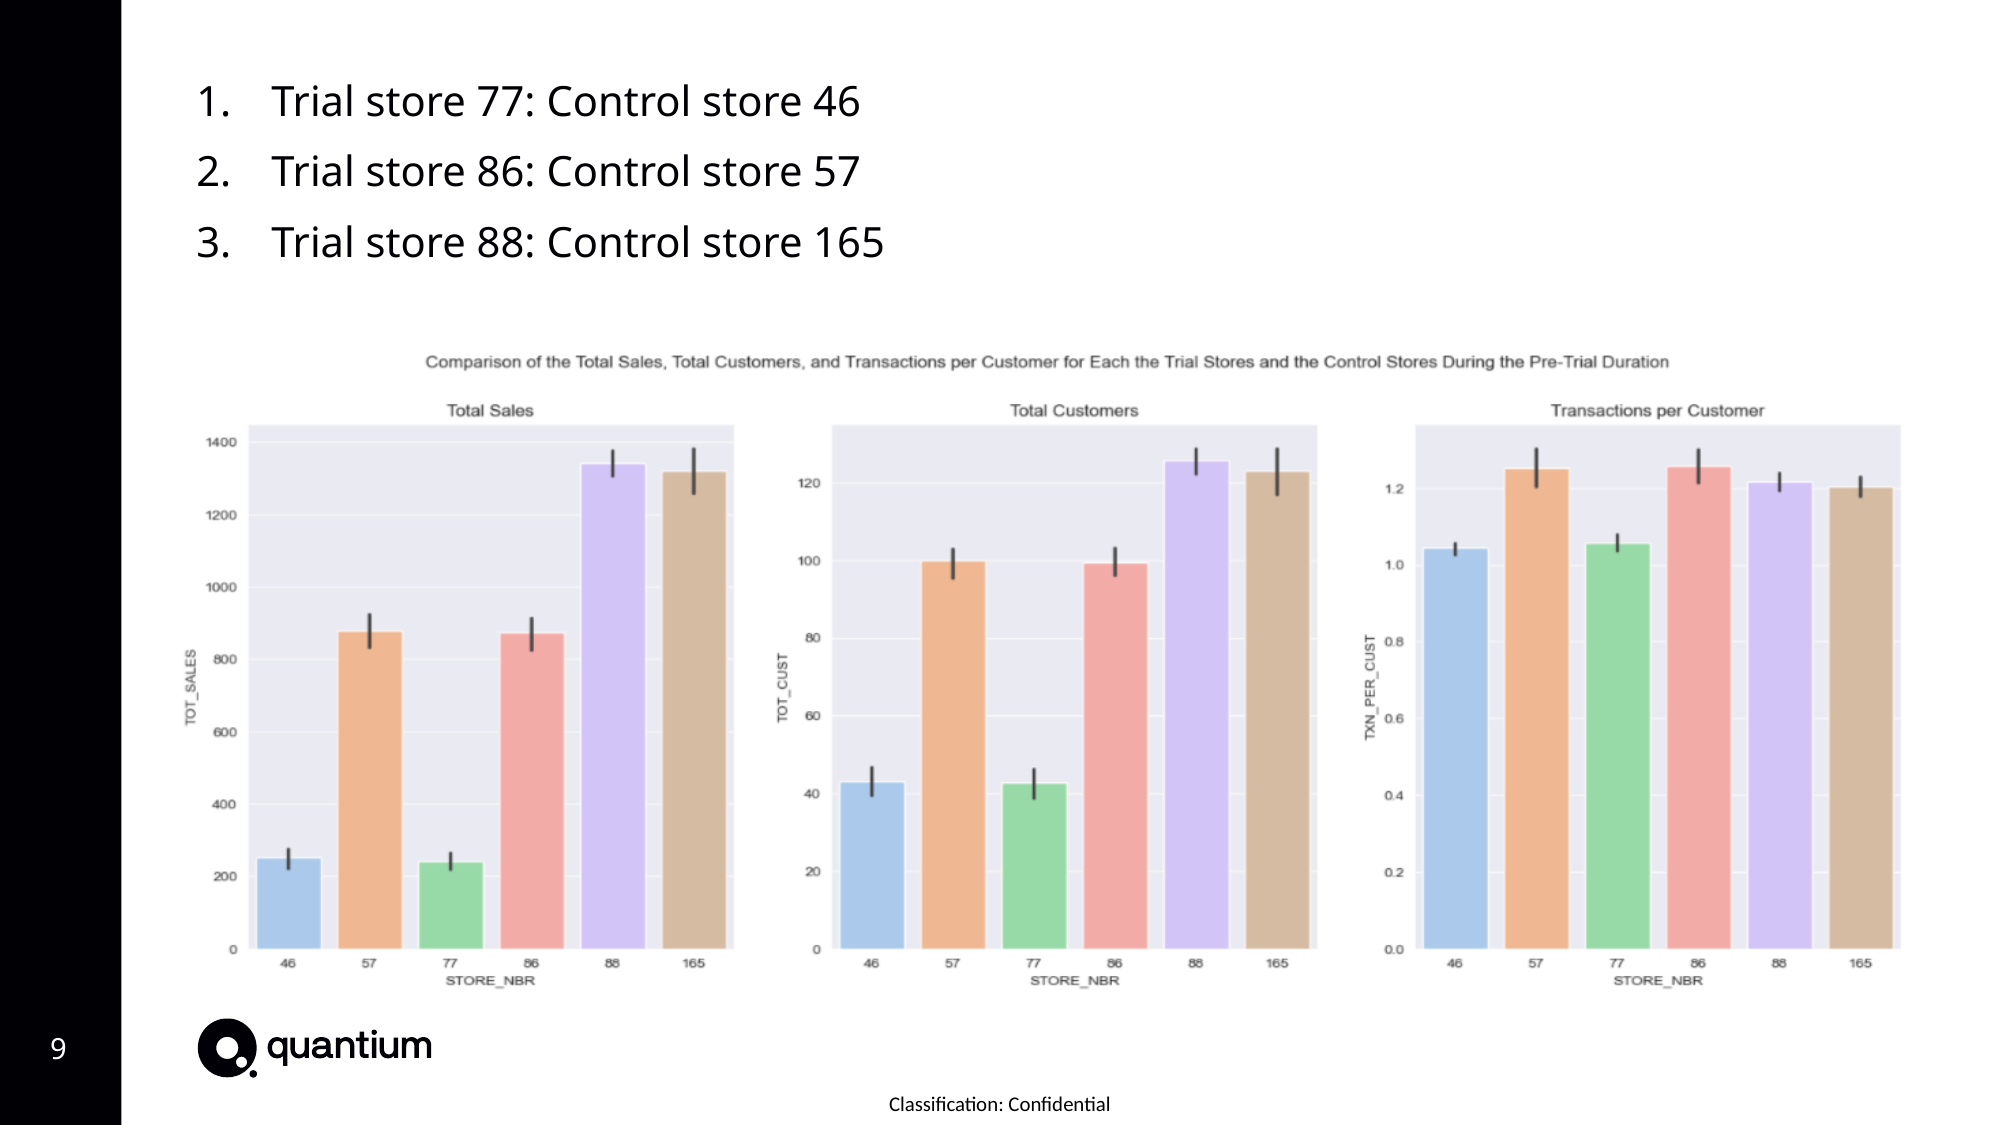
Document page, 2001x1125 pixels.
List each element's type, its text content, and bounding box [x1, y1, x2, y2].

picture [170, 352, 1934, 1016]
list Trial store 77: Control store 46 Trial store 86: Control store 57 Trial store 88: Control store 165 [196, 74, 1973, 1000]
